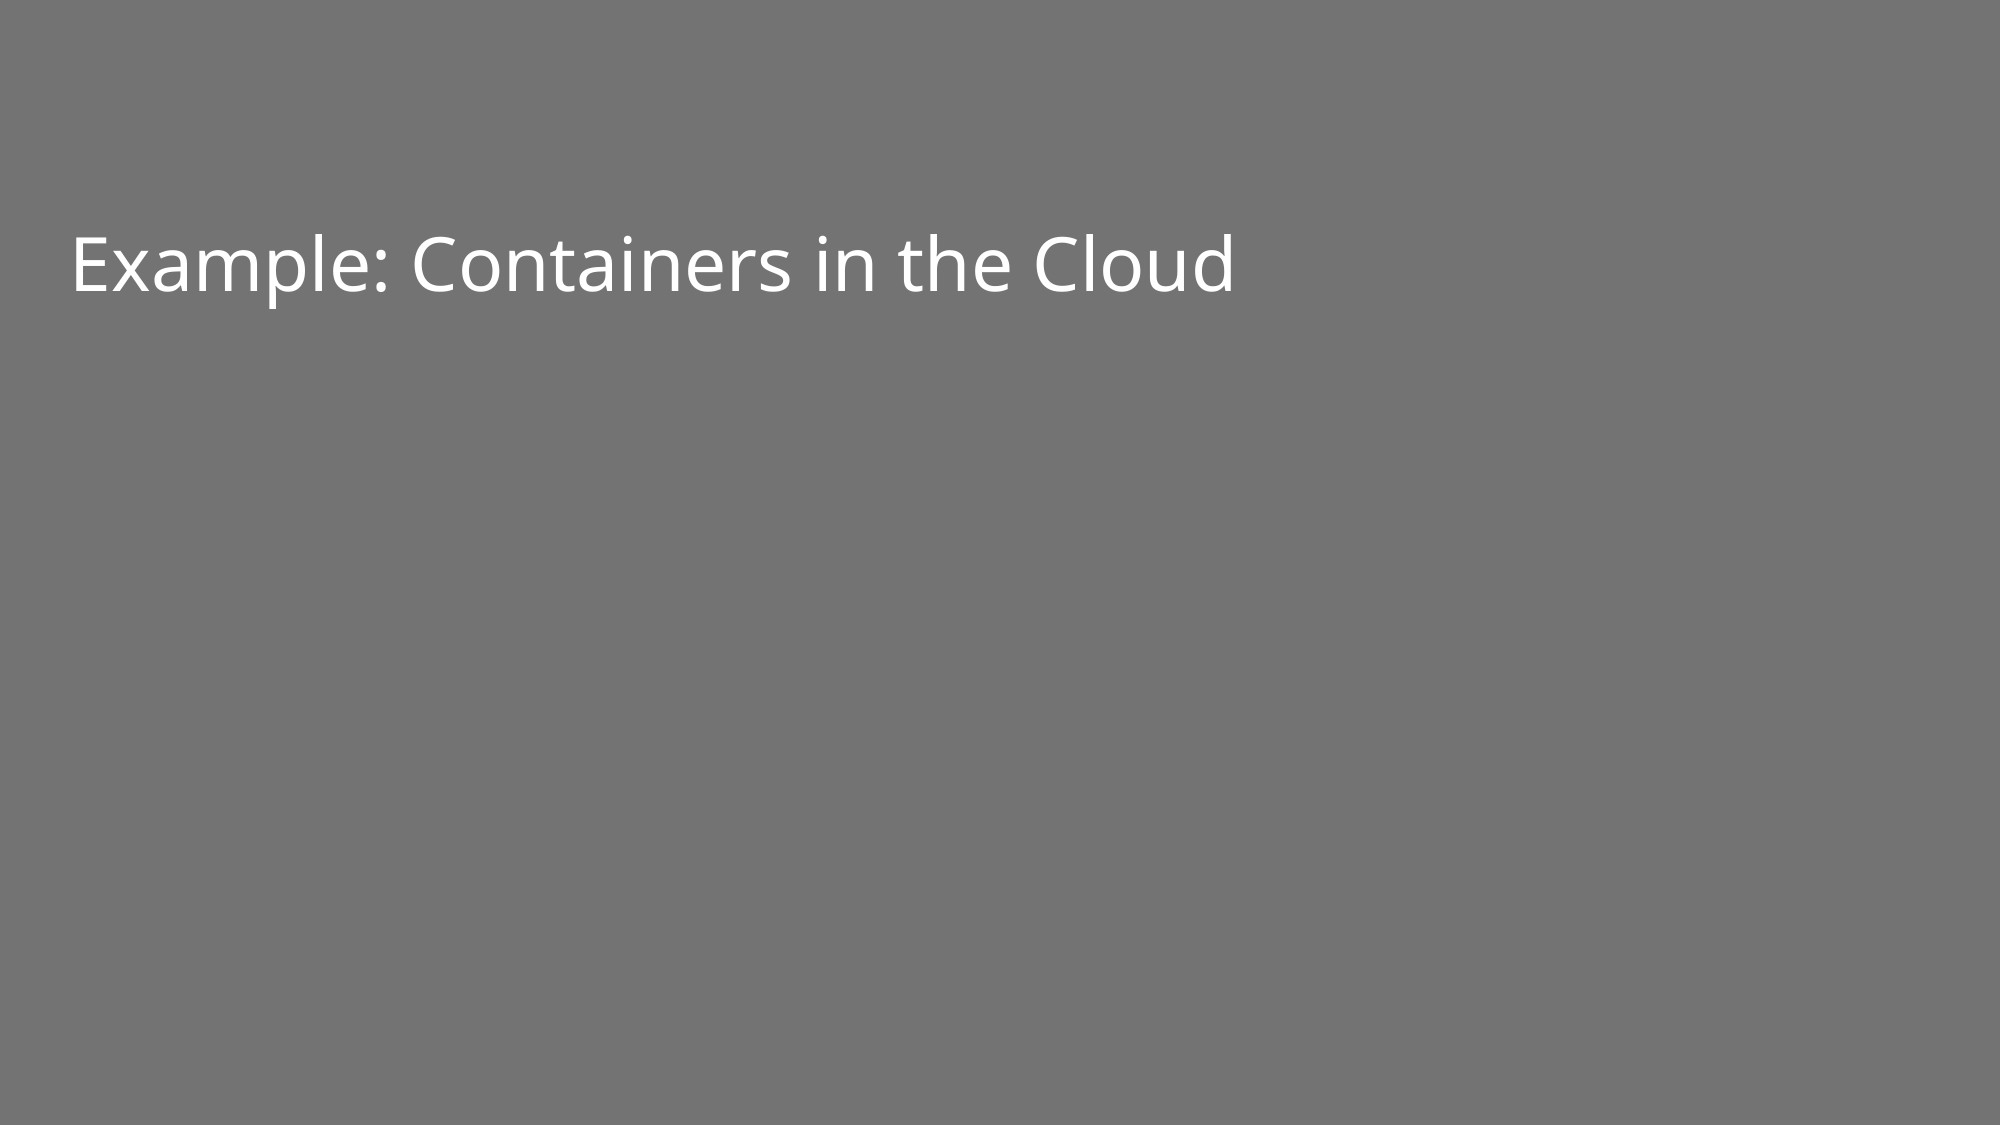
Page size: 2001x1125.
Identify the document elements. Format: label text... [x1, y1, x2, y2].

title Example: Containers in the Cloud [54, 209, 1945, 334]
